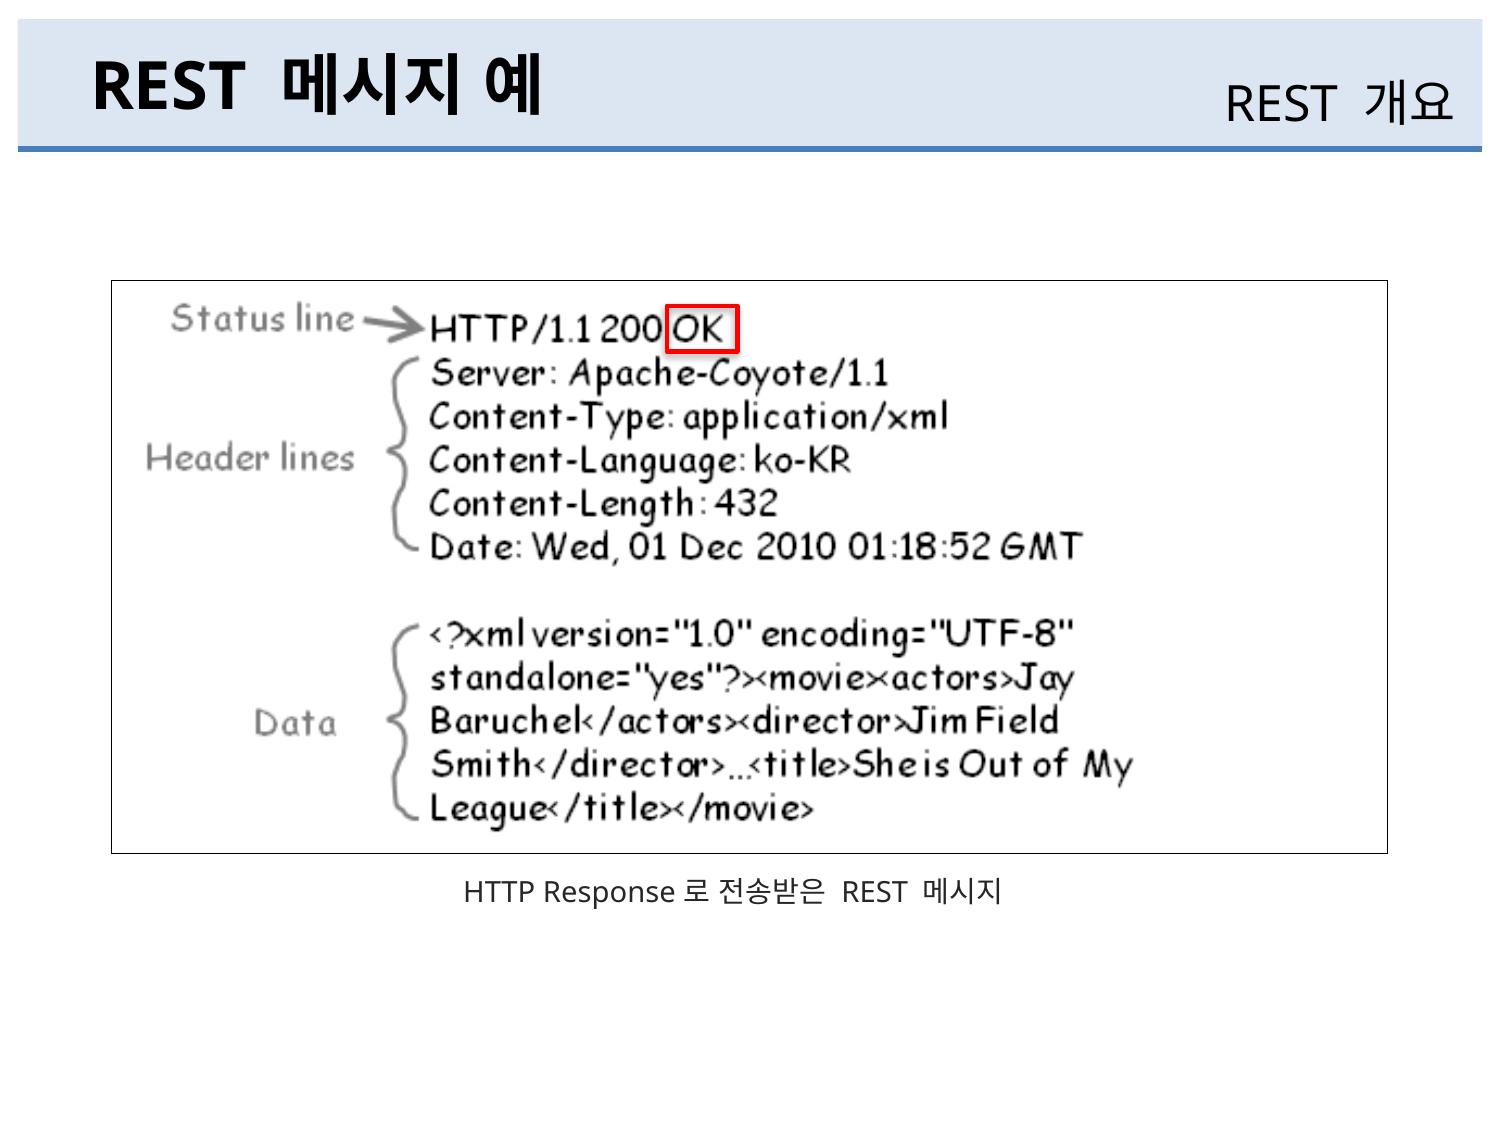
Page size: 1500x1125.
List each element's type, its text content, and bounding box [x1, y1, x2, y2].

picture [111, 280, 1389, 854]
title REST 메시지 예 [75, 19, 857, 147]
list REST 개요 [903, 64, 1471, 147]
text_box HTTP Response로 전송받은 REST 메시지 [448, 866, 1019, 917]
